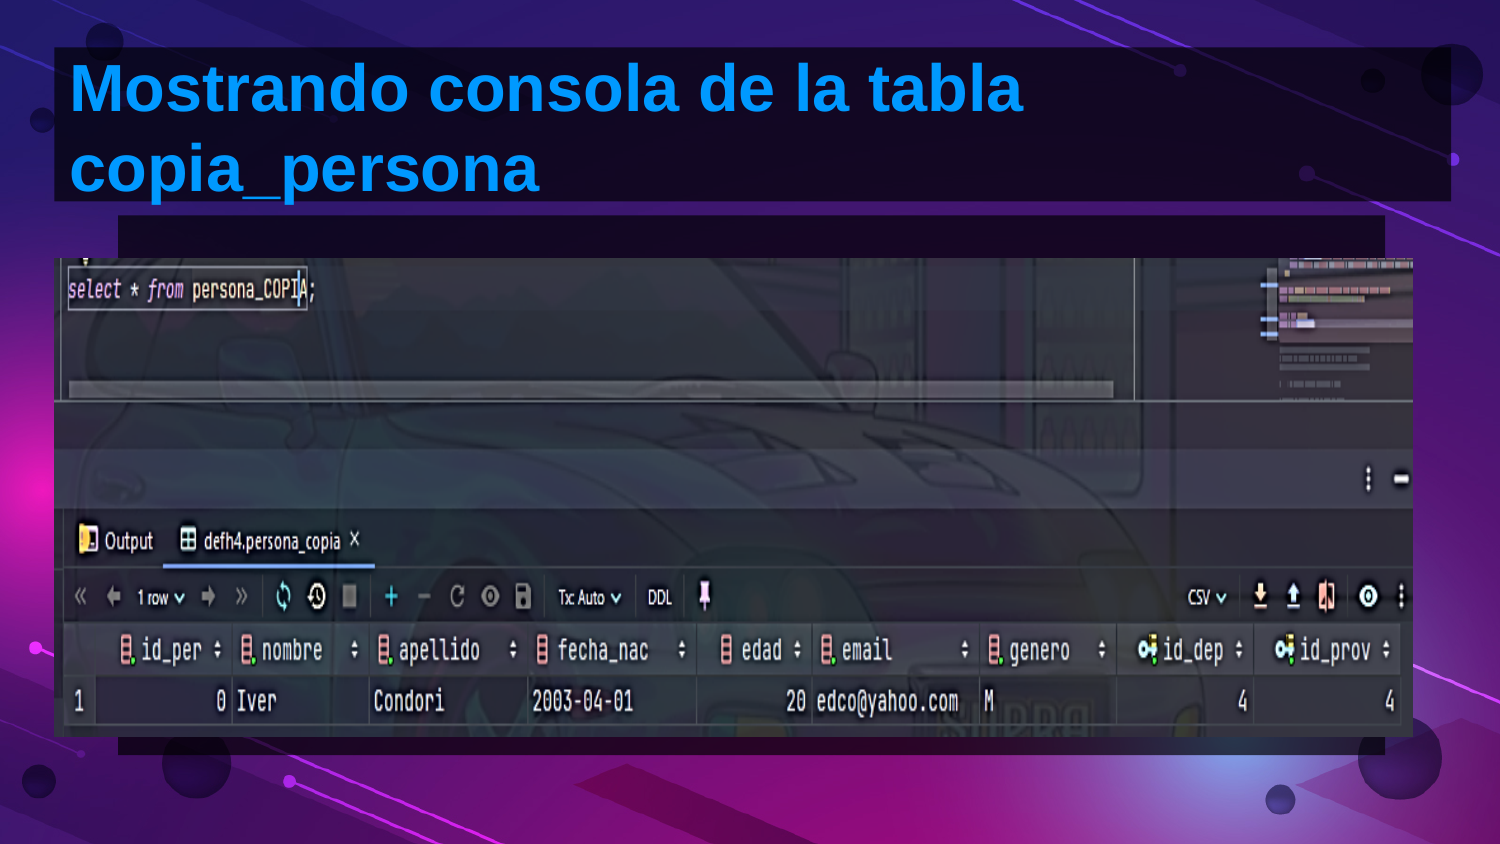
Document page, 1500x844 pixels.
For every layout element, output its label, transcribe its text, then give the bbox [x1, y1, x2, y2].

picture [0, 0, 1500, 844]
title Mostrando consola de la tabla copia_persona [54, 47, 1452, 202]
